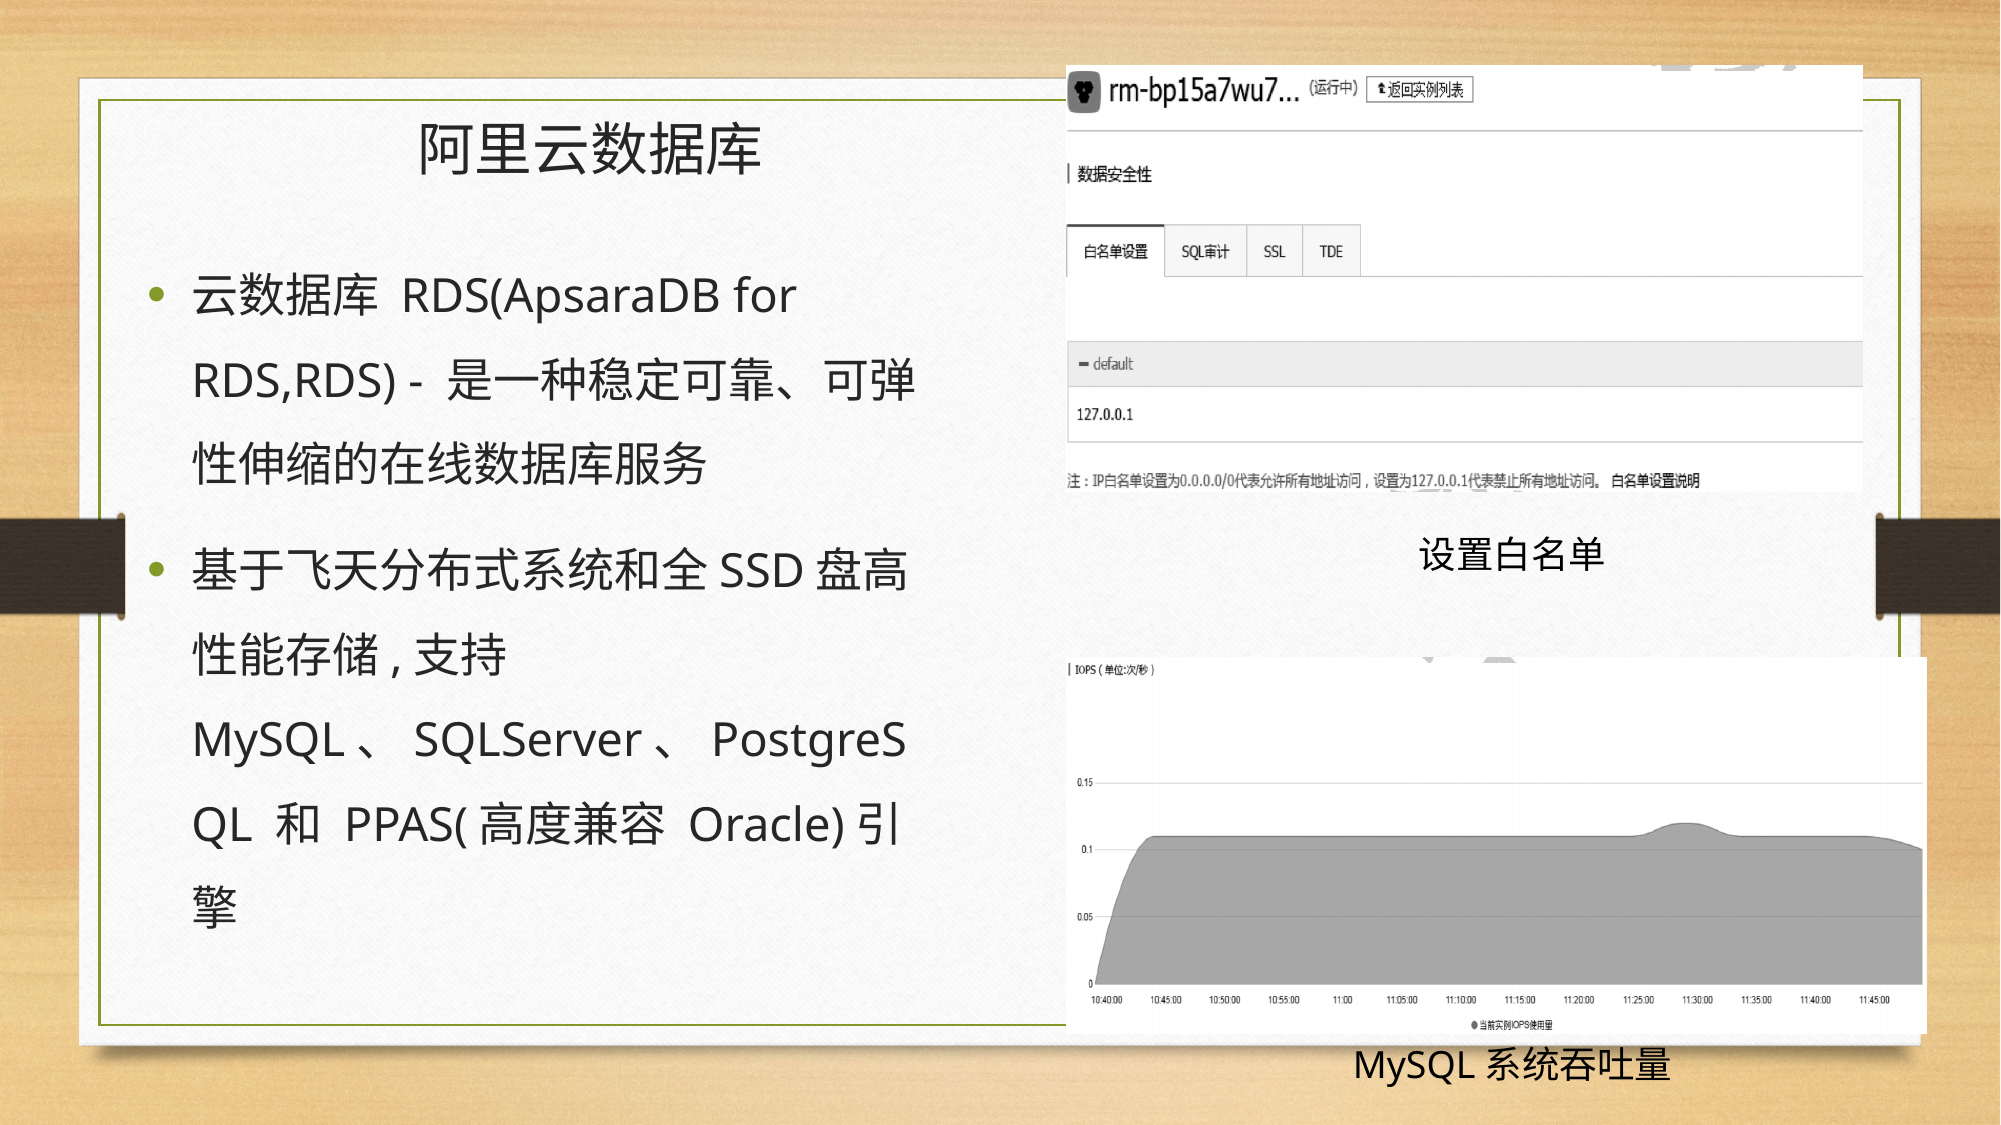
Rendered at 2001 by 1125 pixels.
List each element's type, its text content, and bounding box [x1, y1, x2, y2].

picture [0, 0, 2001, 1125]
title 阿里云数据库 [103, 104, 1066, 190]
text_box 设置白名单 [1404, 523, 1630, 584]
list 云数据库 RDS(ApsaraDB for RDS,RDS) - 是一种稳定可靠、可弹性伸缩的在线数据库服务 基于飞天分布式系统和全SSD盘高性能存储,支持 MySQL、SQLServer、PostgreSQL 和 PPAS(高度兼容 Oracle)引擎 [132, 229, 939, 944]
text_box MySQL系统吞吐量 [1338, 1034, 1696, 1094]
